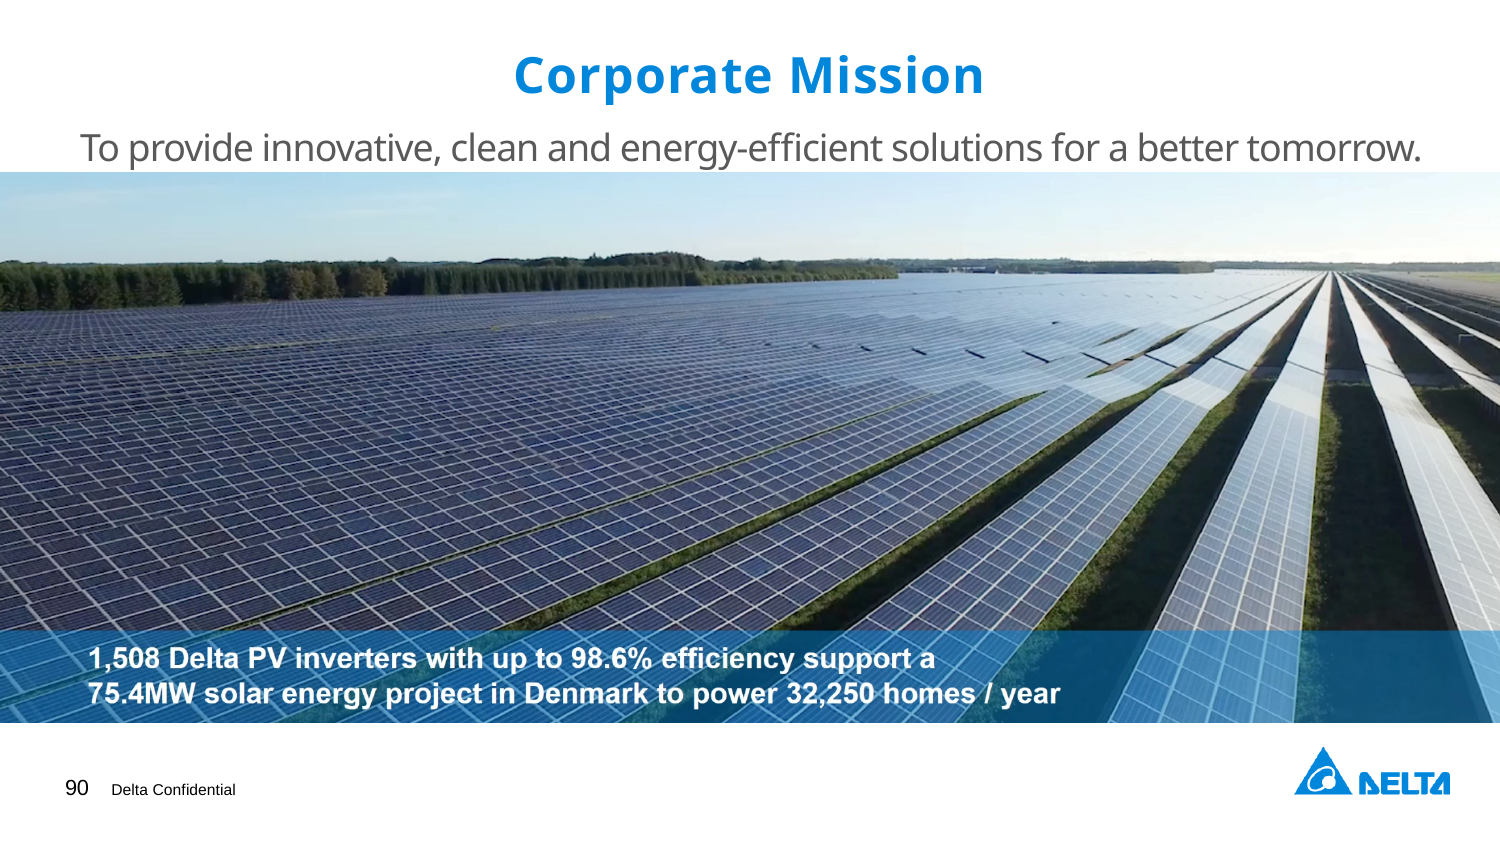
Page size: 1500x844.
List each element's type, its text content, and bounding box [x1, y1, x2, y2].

slide_number 90 [50, 758, 112, 816]
title Corporate Mission [50, 28, 1450, 112]
footer Delta Confidential [112, 761, 298, 816]
list To provide innovative, clean and energy-efficient solutions for a better tomorrow. [80, 111, 1481, 171]
picture [0, 0, 1500, 844]
